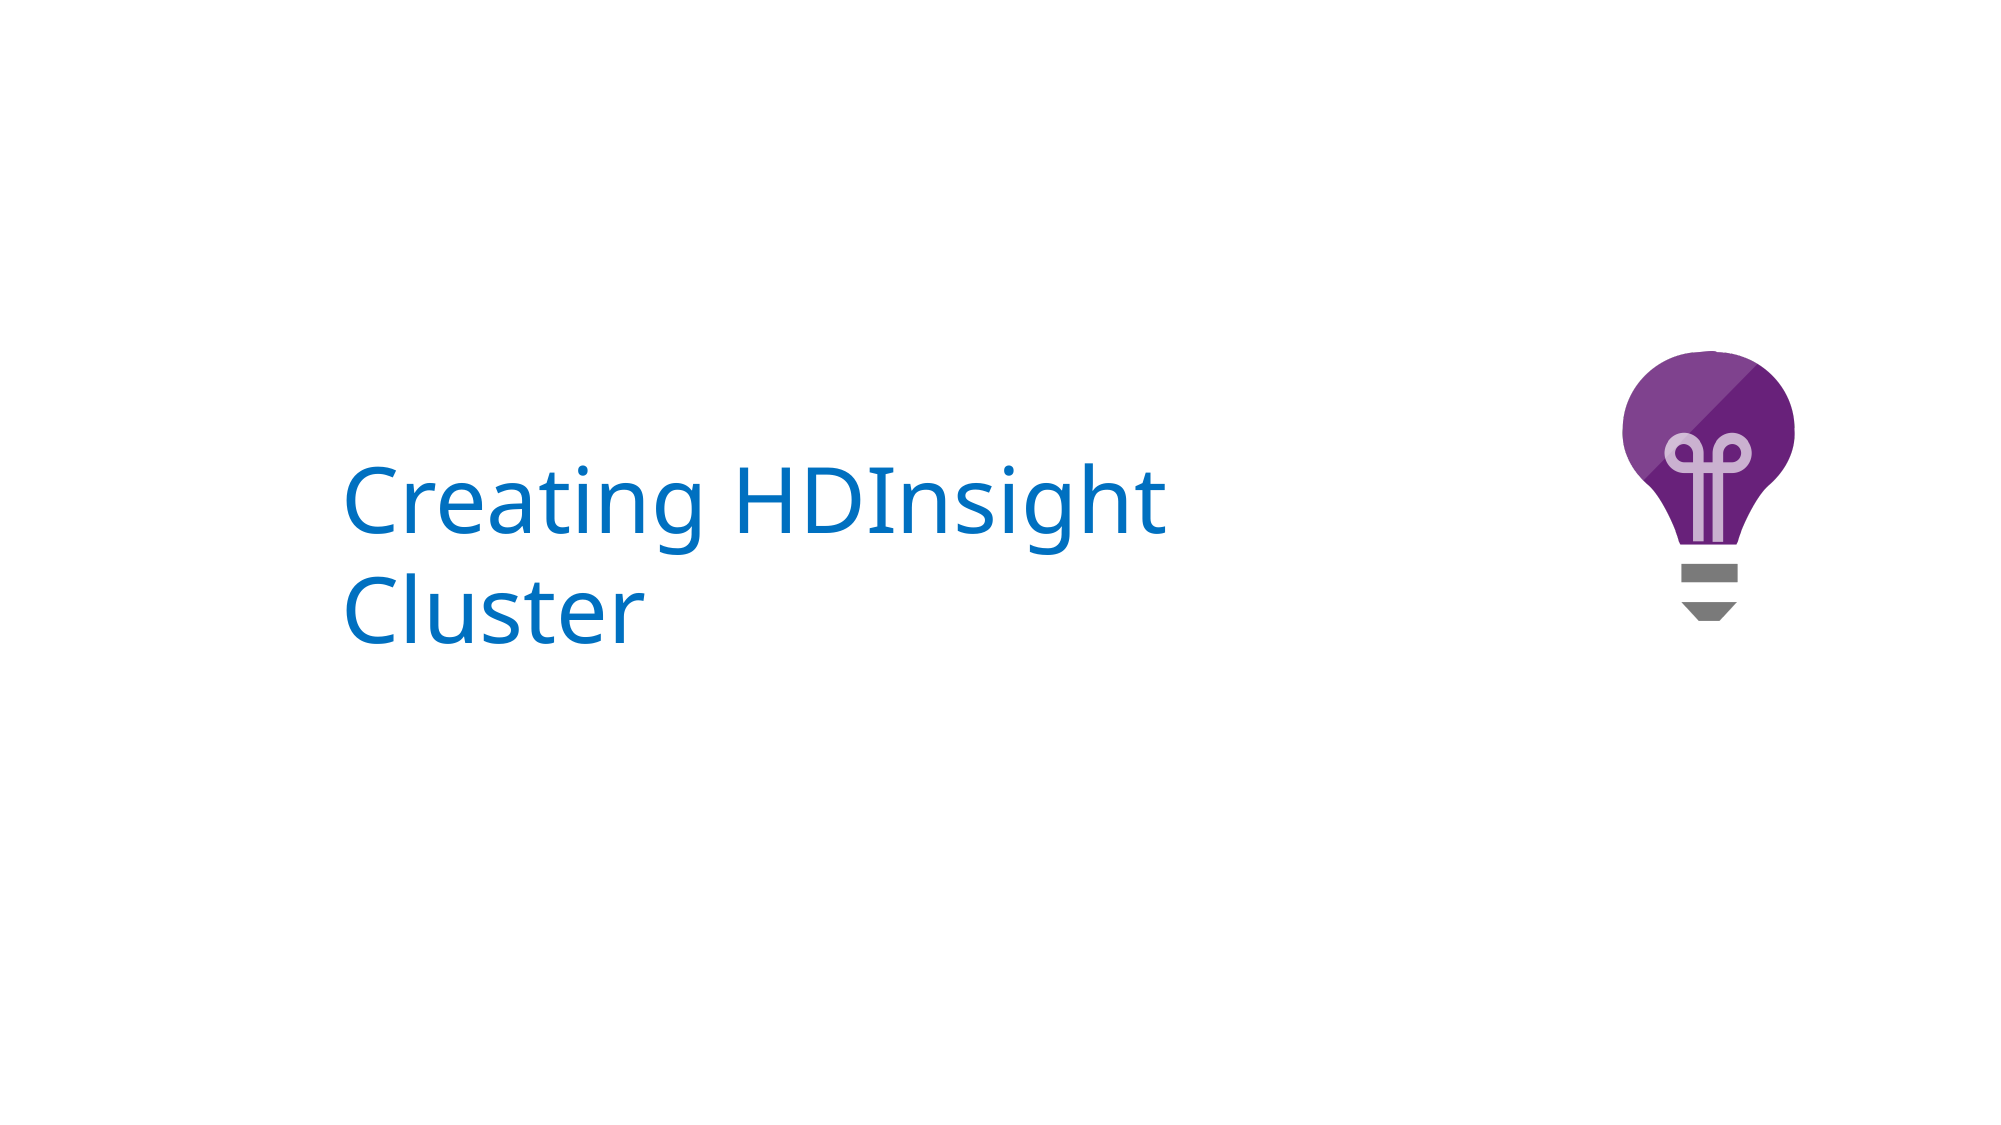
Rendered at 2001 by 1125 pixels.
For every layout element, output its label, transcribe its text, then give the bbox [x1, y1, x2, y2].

title Creating HDInsight Cluster [339, 439, 1435, 662]
picture [1621, 351, 1797, 621]
